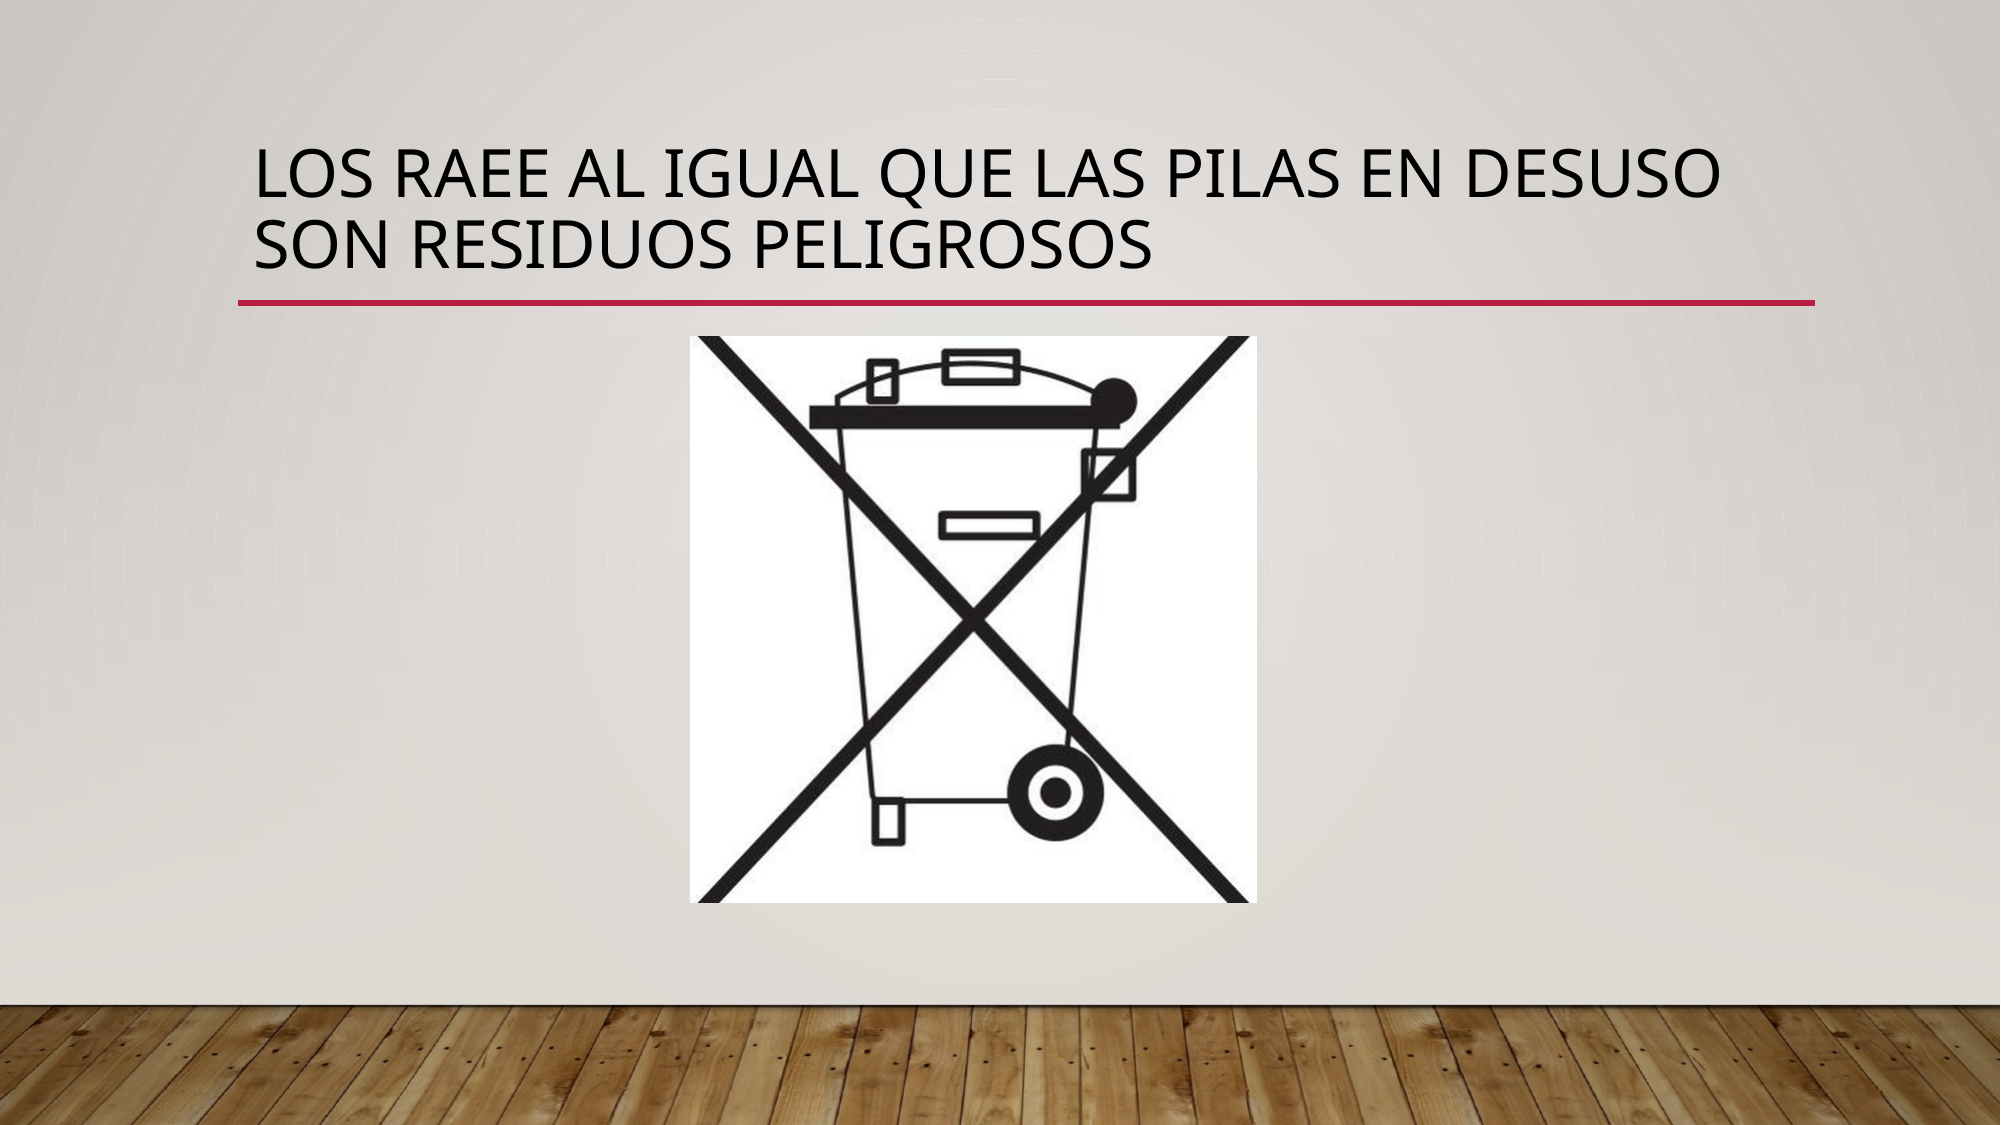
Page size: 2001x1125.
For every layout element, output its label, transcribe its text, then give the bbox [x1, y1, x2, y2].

picture [0, 1005, 2000, 1125]
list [689, 336, 1257, 903]
title Los raEe al igual que las pilas EN DESUSO son residuos peligrosos [238, 131, 1814, 305]
